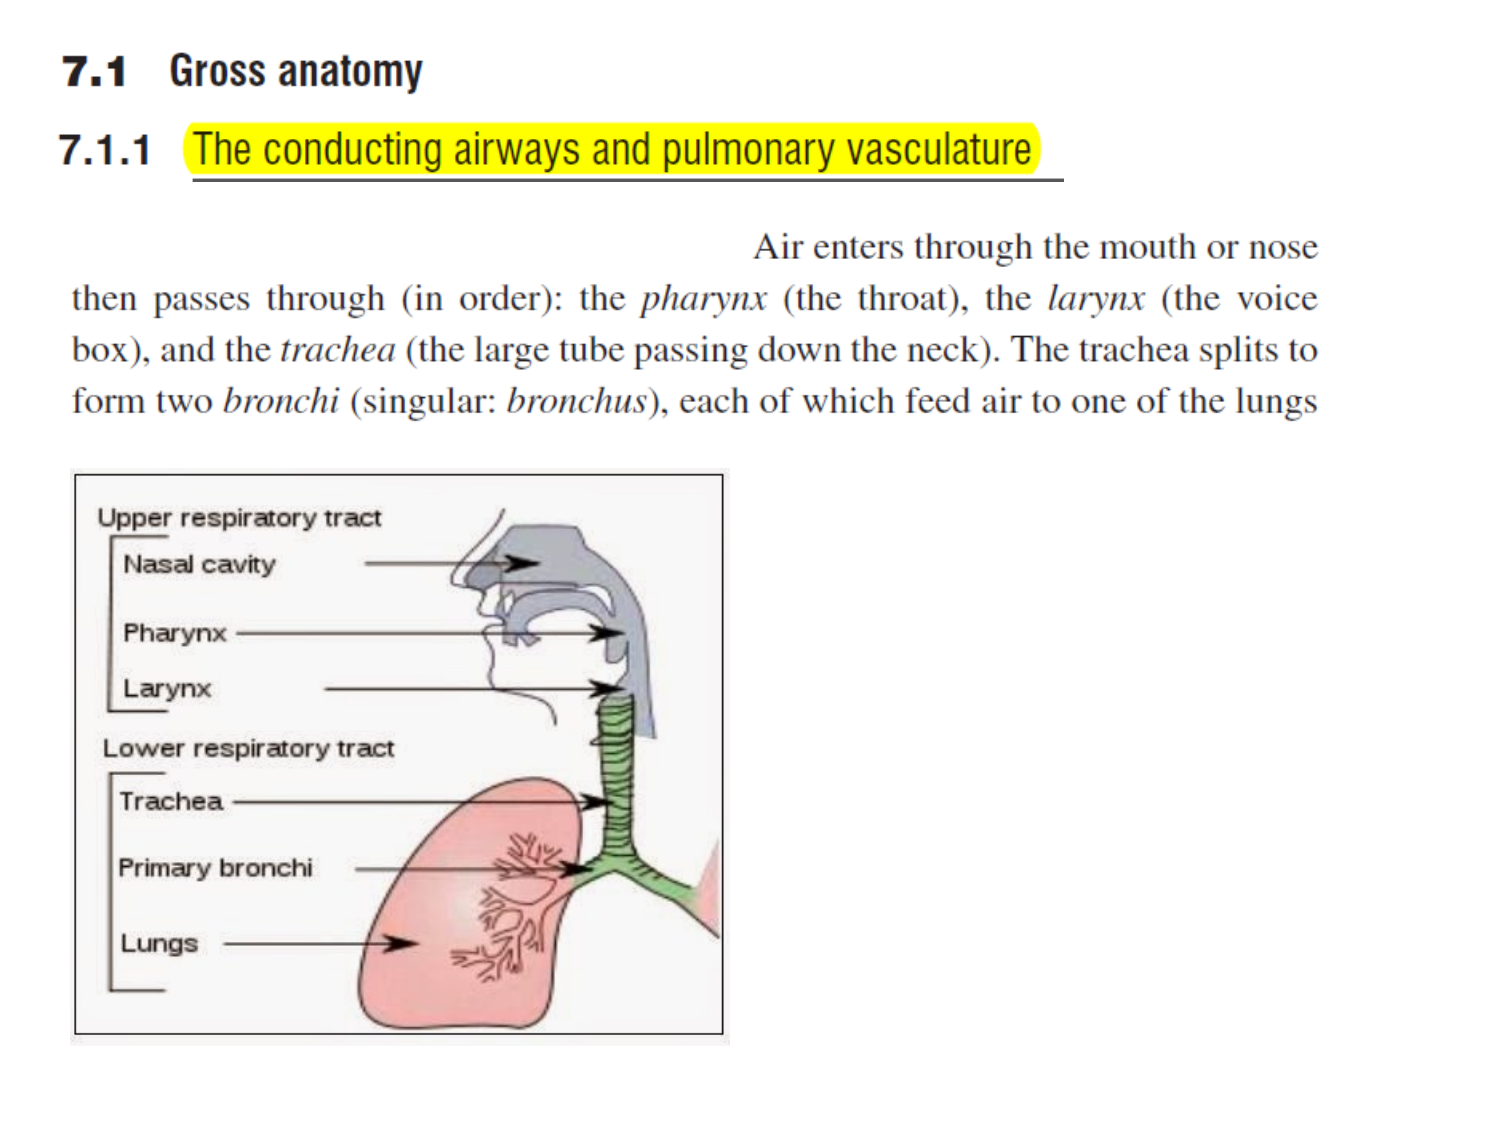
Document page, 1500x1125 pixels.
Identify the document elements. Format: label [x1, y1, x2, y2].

text_box [46, 210, 1336, 434]
picture [34, 23, 442, 99]
picture [34, 105, 1064, 183]
picture [70, 468, 730, 1046]
